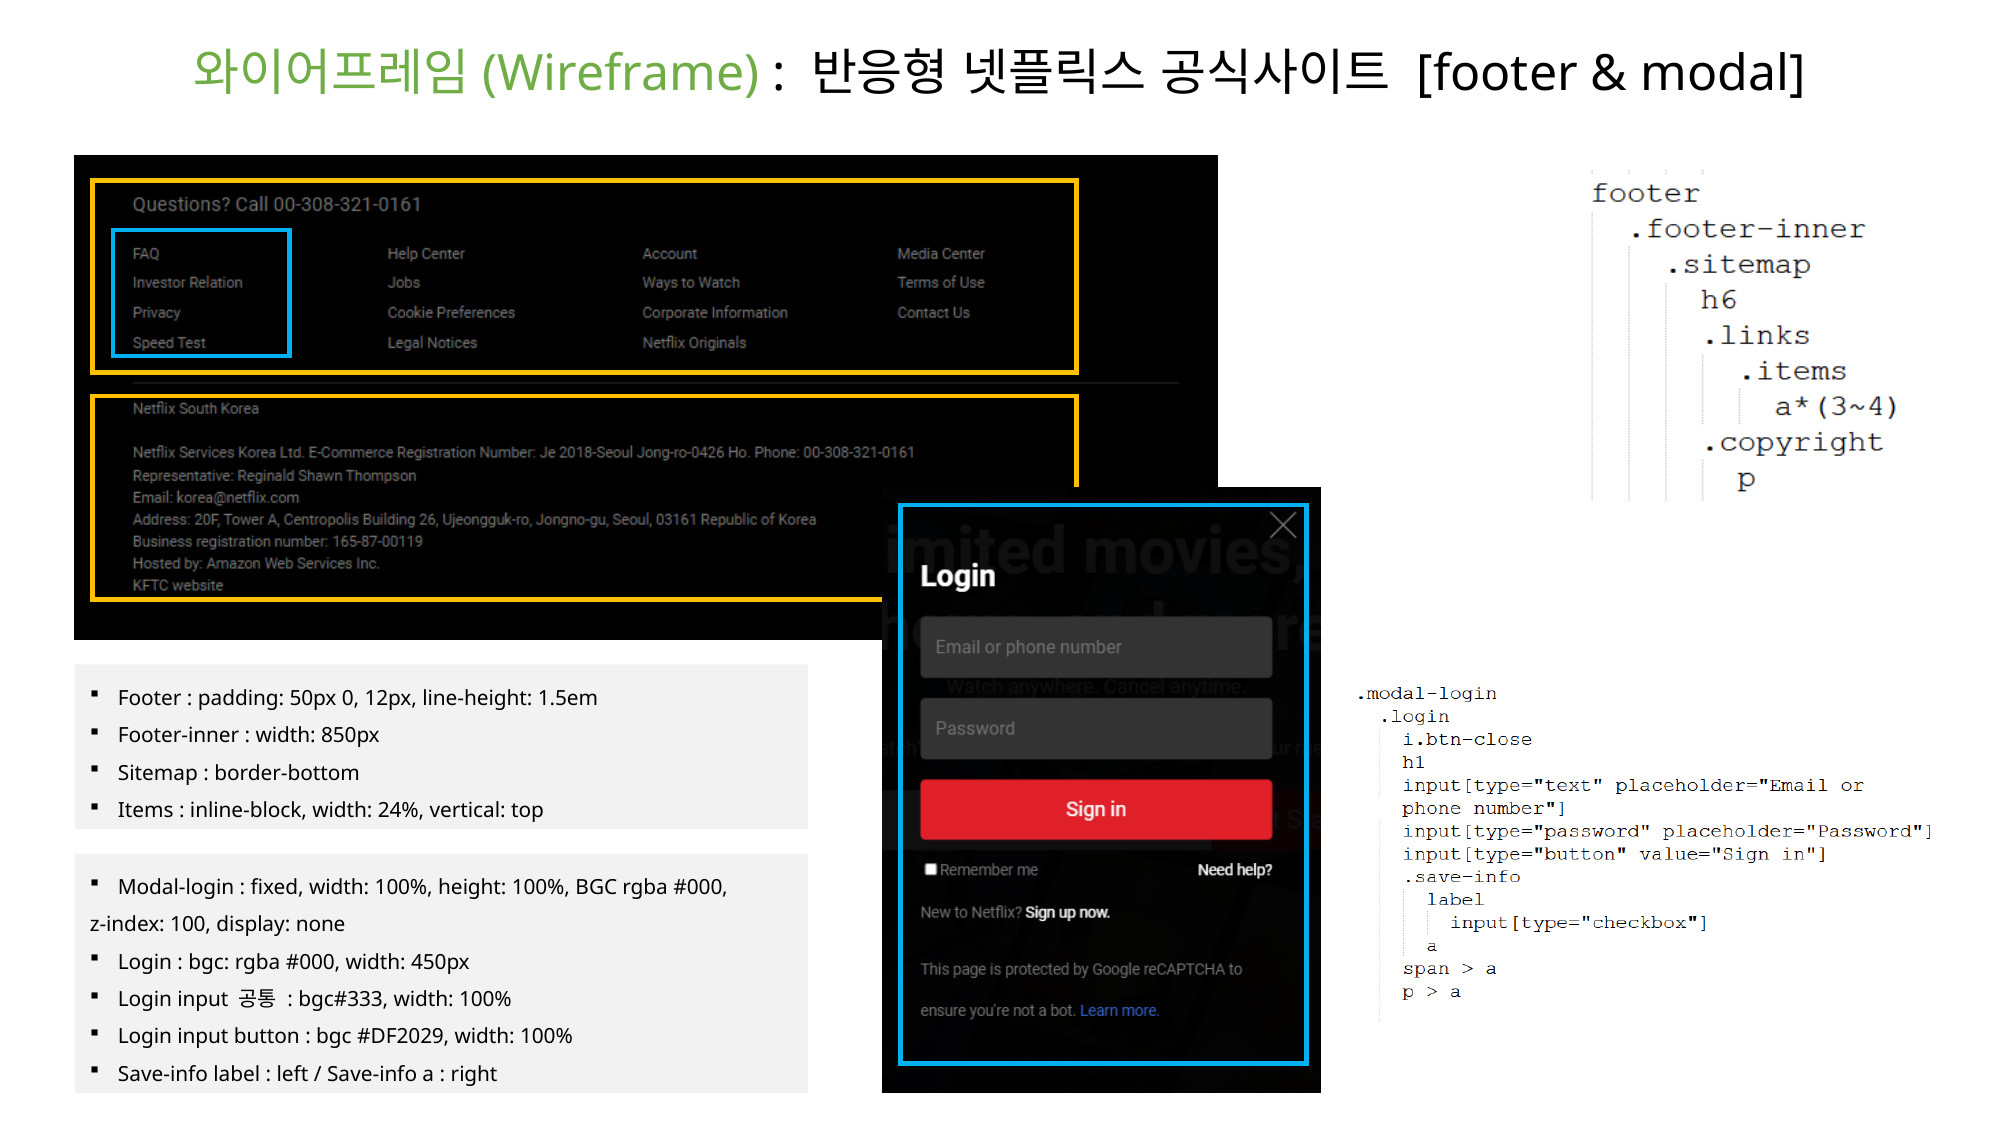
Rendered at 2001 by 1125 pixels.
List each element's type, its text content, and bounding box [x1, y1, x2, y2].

title 와이어프레임(Wireframe) : 반응형 넷플릭스 공식사이트 [footer & modal] [137, 32, 1863, 117]
text_box Modal-login : fixed, width: 100%, height: 100%, BGC rgba #000, z-index: 100, display: none Login : bgc: rgba #000, width: 450px Login input 공통 : bgc#333, width: 100% Login input button : bgc #DF2029, width: 100% Save-info label : left / Save-info a : right [74, 853, 809, 1093]
picture [1568, 169, 1964, 502]
picture [1358, 685, 1940, 1022]
picture [74, 155, 1321, 1093]
text_box Footer : padding: 50px 0, 12px, line-height: 1.5em Footer-inner : width: 850px Sitemap : border-bottom Items : inline-block, width: 24%, vertical: top [74, 664, 809, 829]
